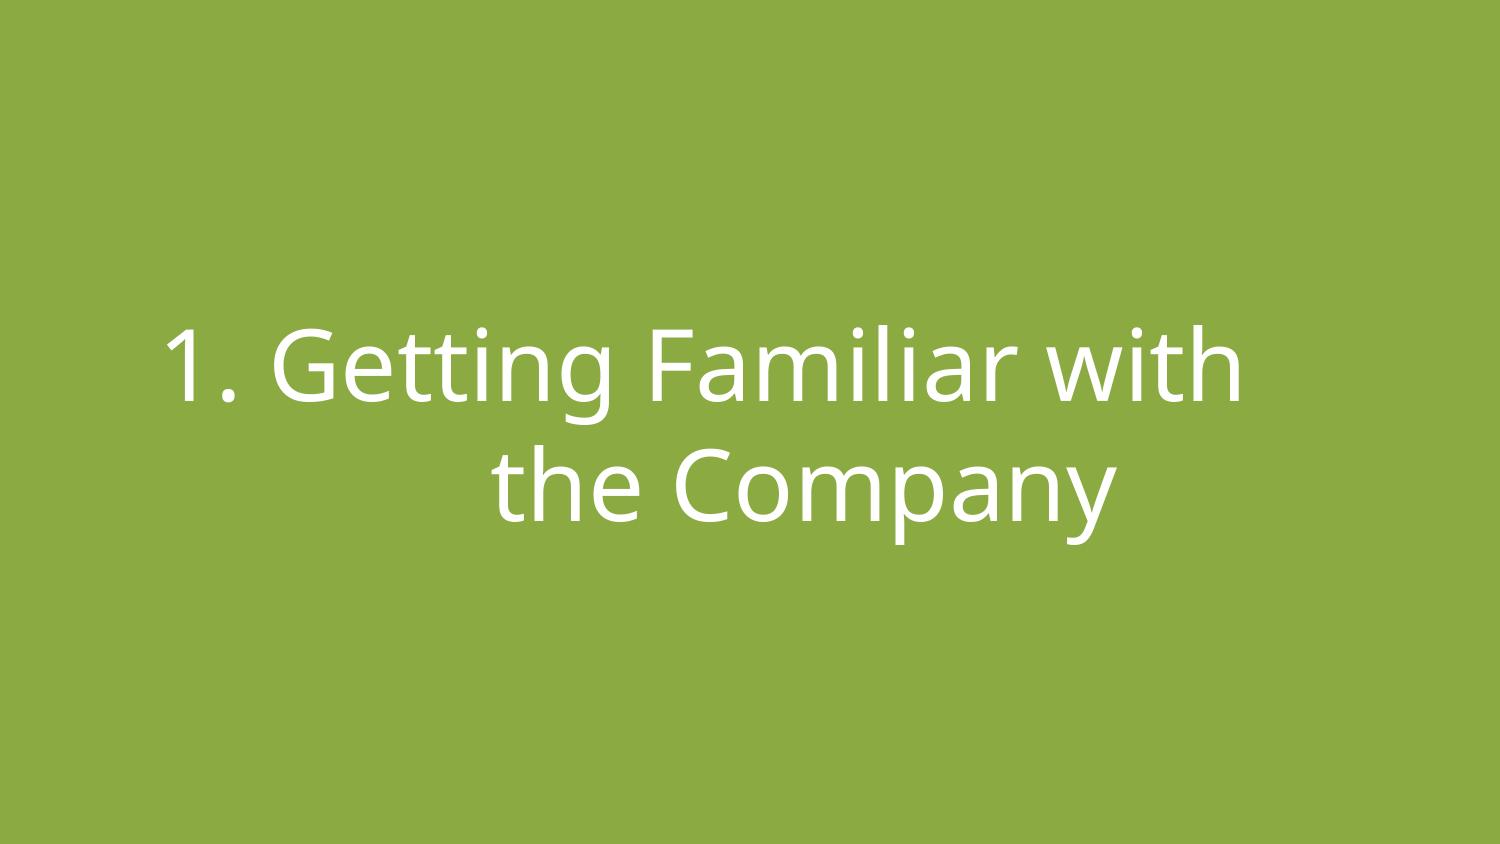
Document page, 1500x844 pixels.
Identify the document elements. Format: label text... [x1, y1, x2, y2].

text_box 1. Getting Familiar with the Company [123, 253, 1309, 591]
